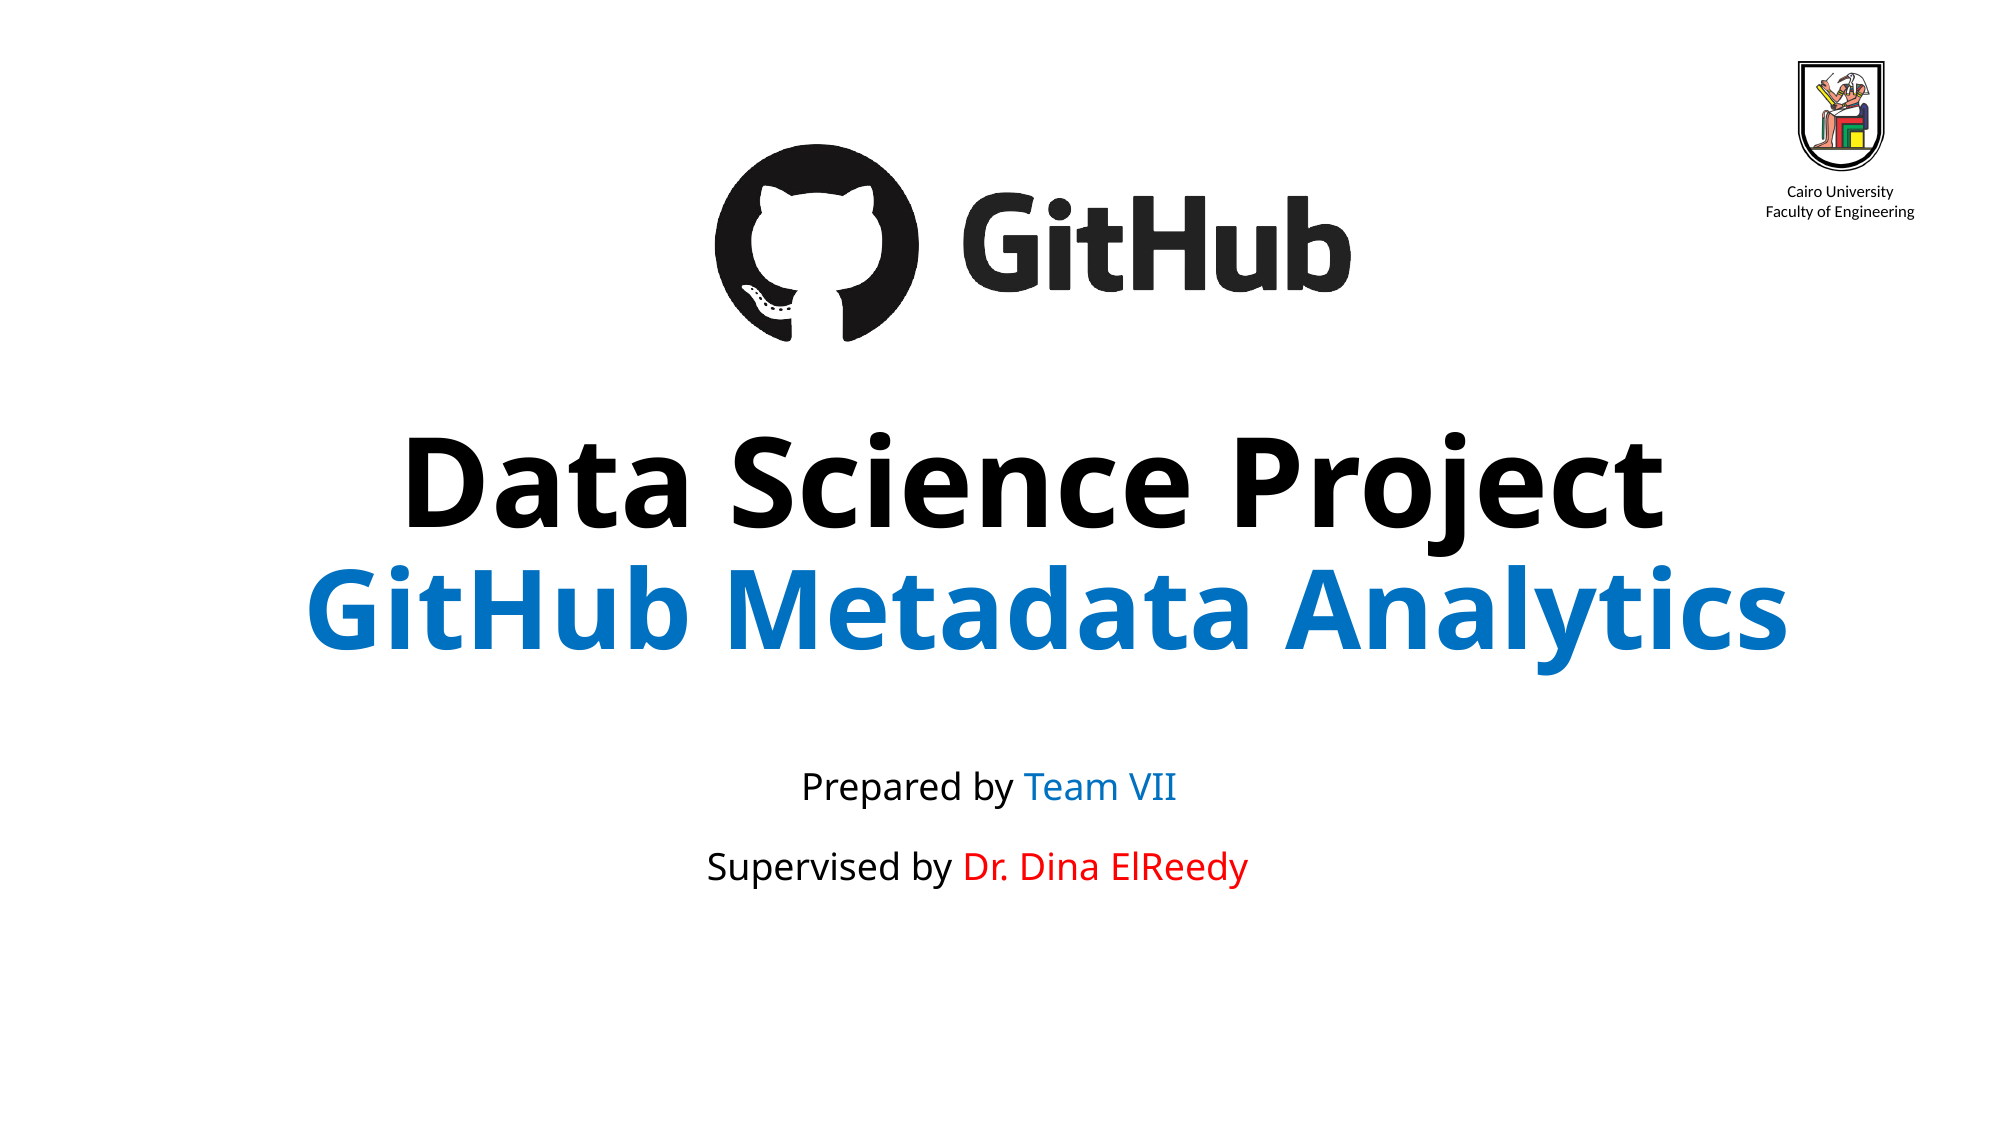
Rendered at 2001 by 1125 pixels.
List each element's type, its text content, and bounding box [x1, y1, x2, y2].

text_box Cairo University Faculty of Engineering [1721, 173, 1960, 229]
picture [1792, 60, 1889, 184]
text_box Supervised by Dr. Dina ElReedy [691, 835, 1264, 896]
picture [684, 107, 1382, 390]
text_box Prepared by Team VII [786, 755, 1192, 835]
title Data Science Project GitHub Metadata Analytics [226, 289, 1841, 681]
